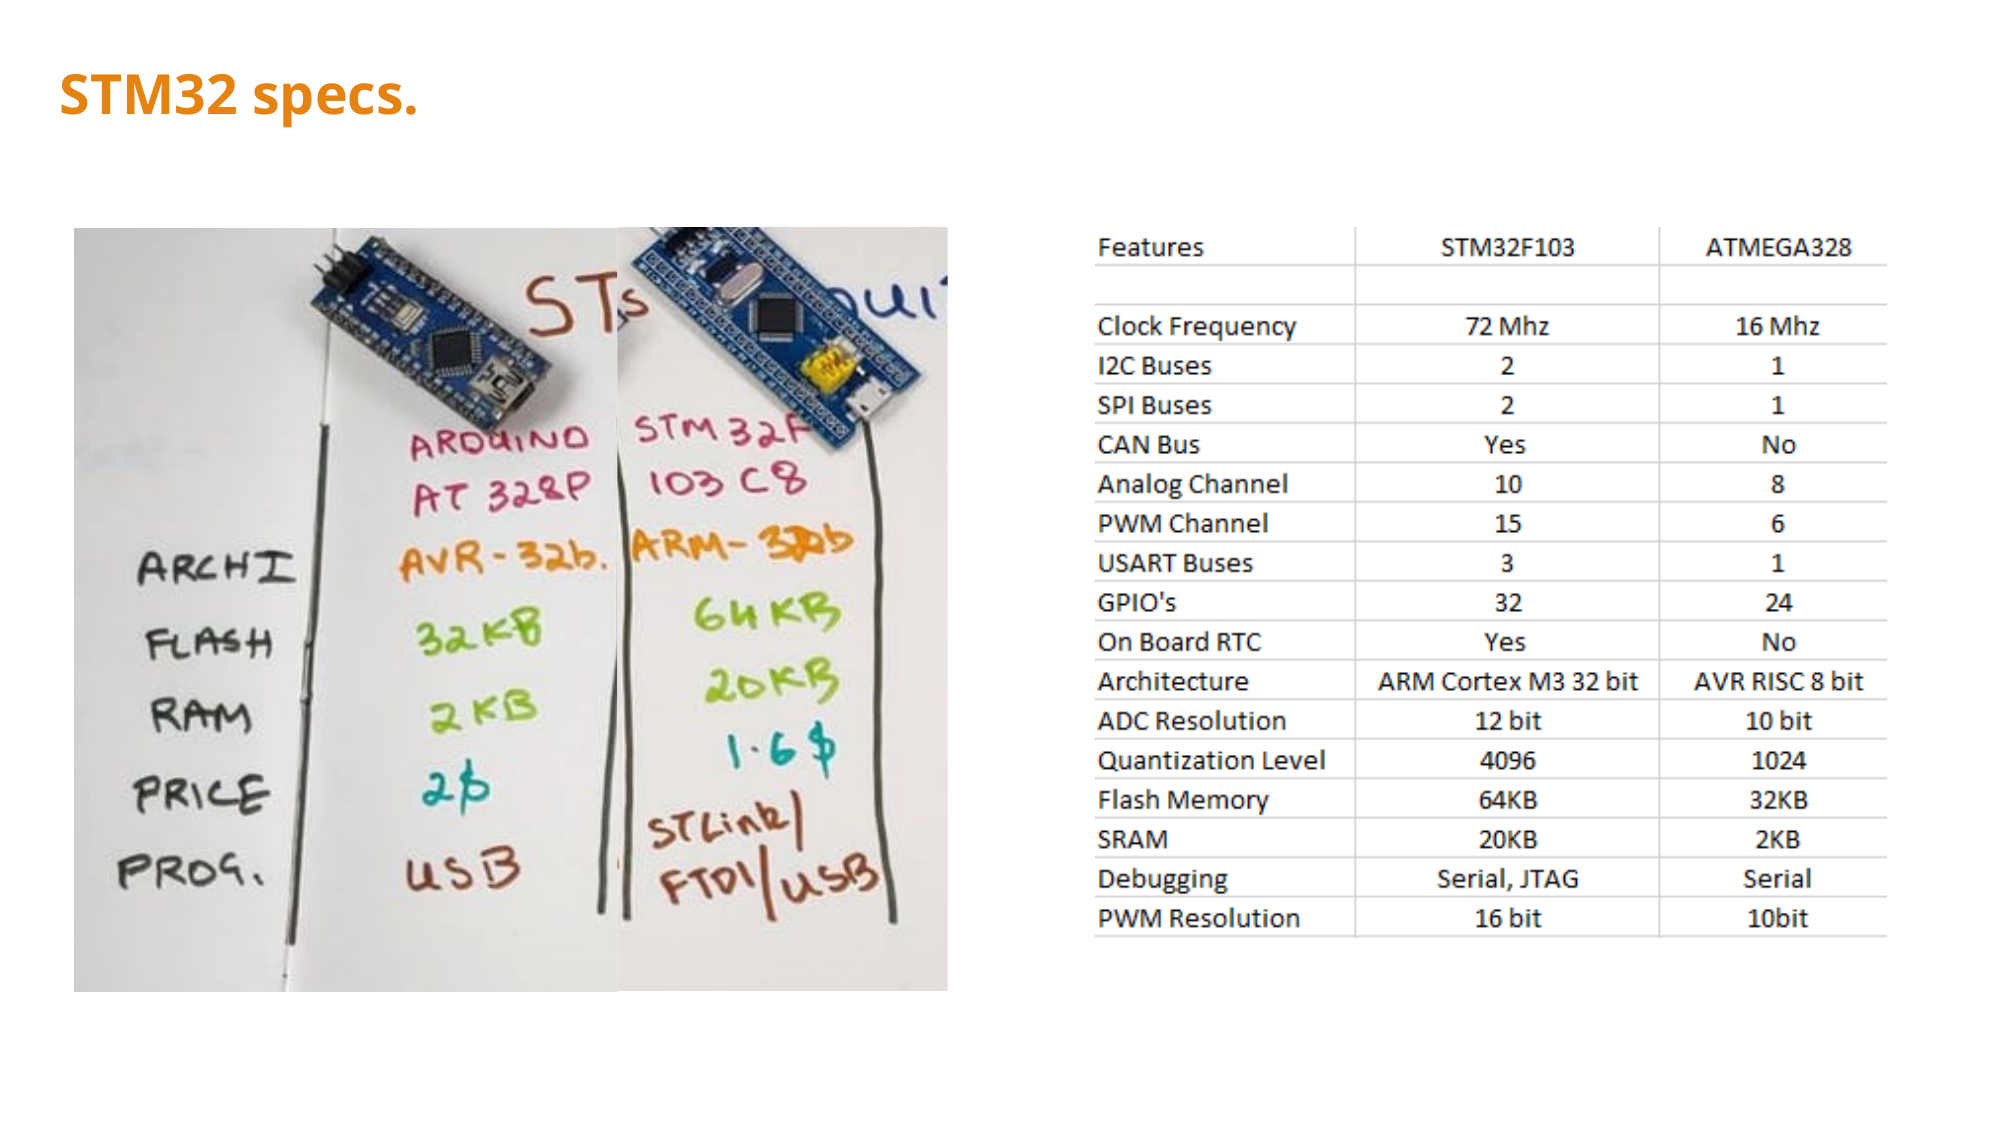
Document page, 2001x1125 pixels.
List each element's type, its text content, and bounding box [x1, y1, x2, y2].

text_box STM32 specs. [44, 51, 435, 133]
picture [1094, 227, 1888, 938]
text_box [74, 227, 948, 992]
